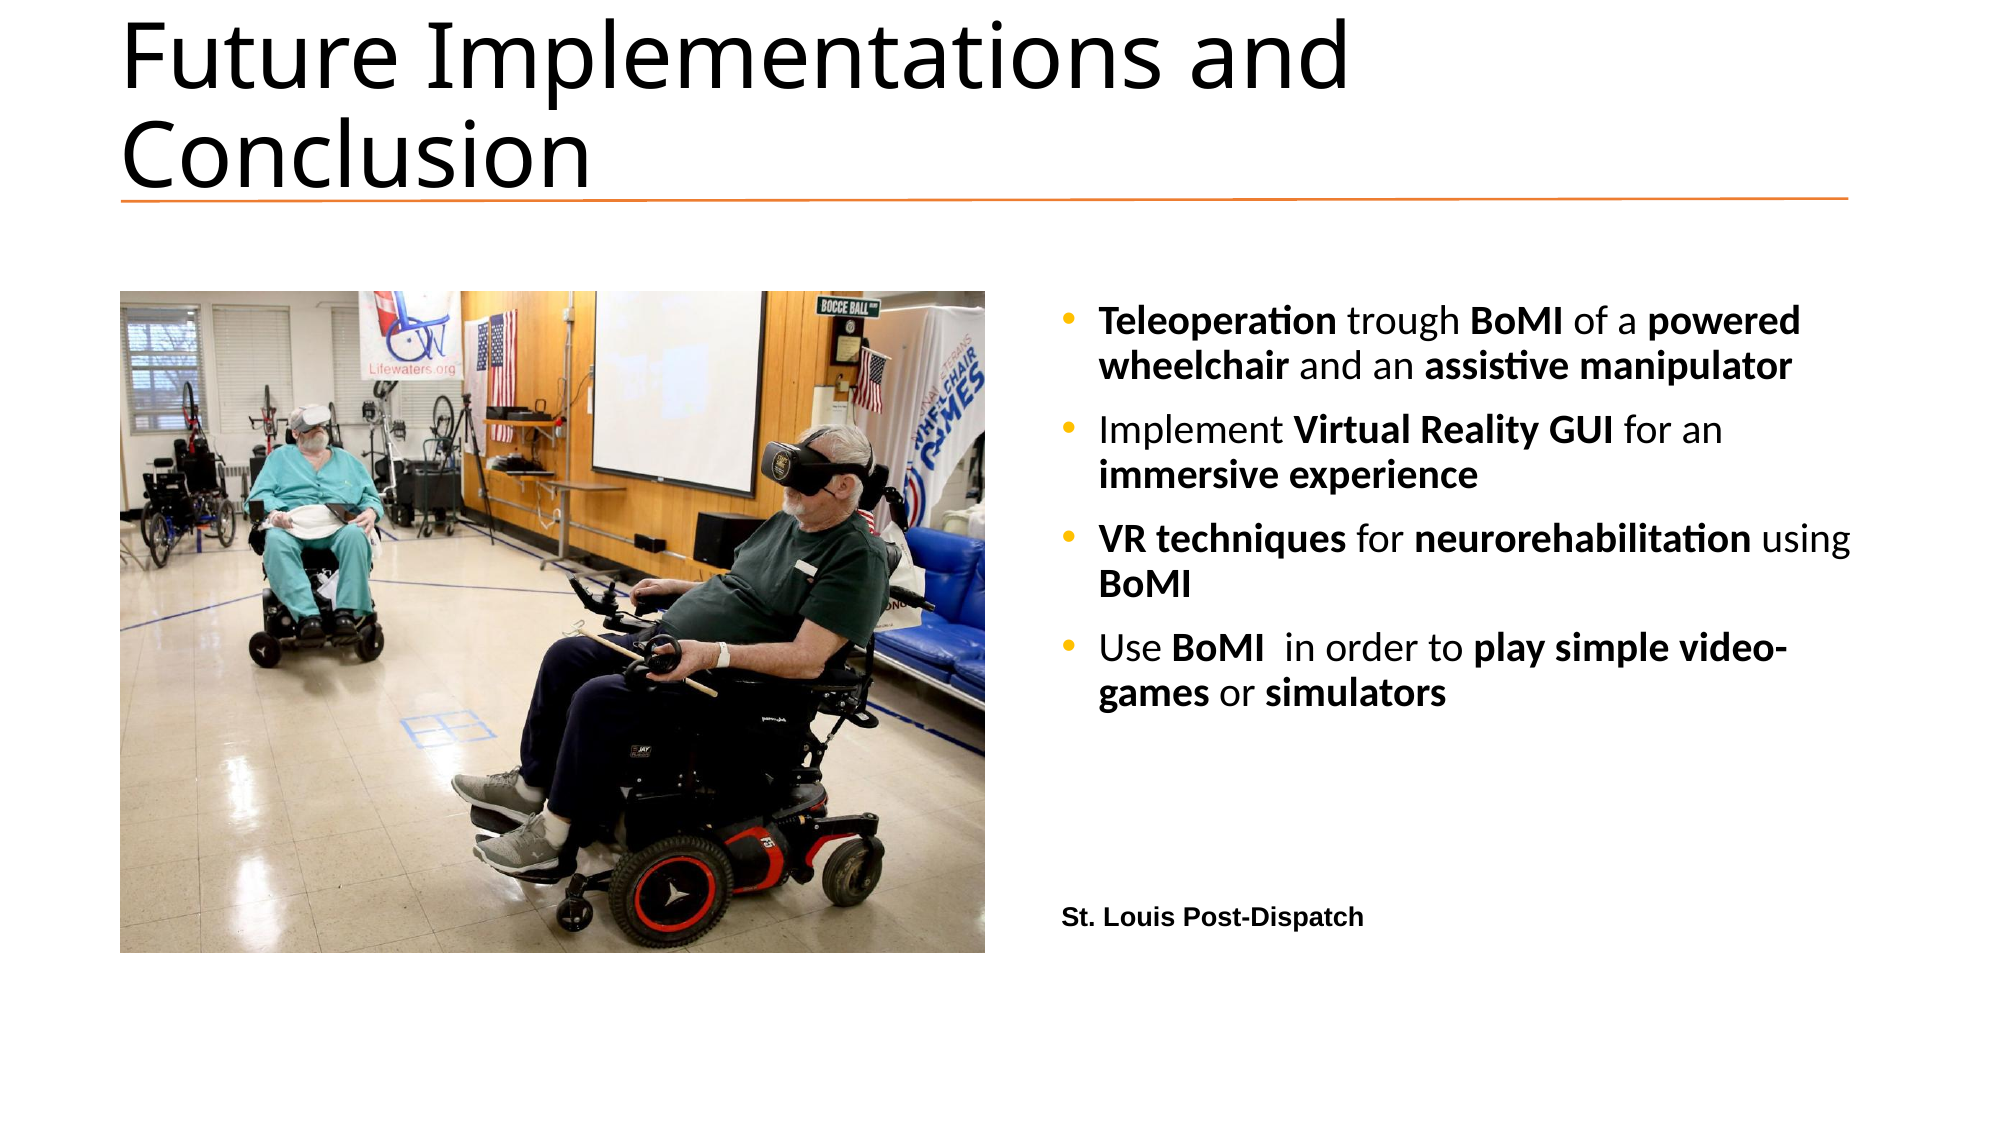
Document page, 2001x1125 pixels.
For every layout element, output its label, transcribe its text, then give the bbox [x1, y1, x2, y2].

picture [120, 291, 985, 953]
list Teleoperation trough BoMI of a powered wheelchair and an assistive manipulator Implement Virtual Reality GUI for an immersive experience VR techniques for neurorehabilitation using BoMI Use BoMI in order to play simple video-games or simulators [1046, 291, 1880, 732]
title Future Implementations and Conclusion [104, 0, 1830, 218]
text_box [120, 198, 1849, 202]
text_box St. Louis Post-Dispatch [1046, 892, 1881, 940]
